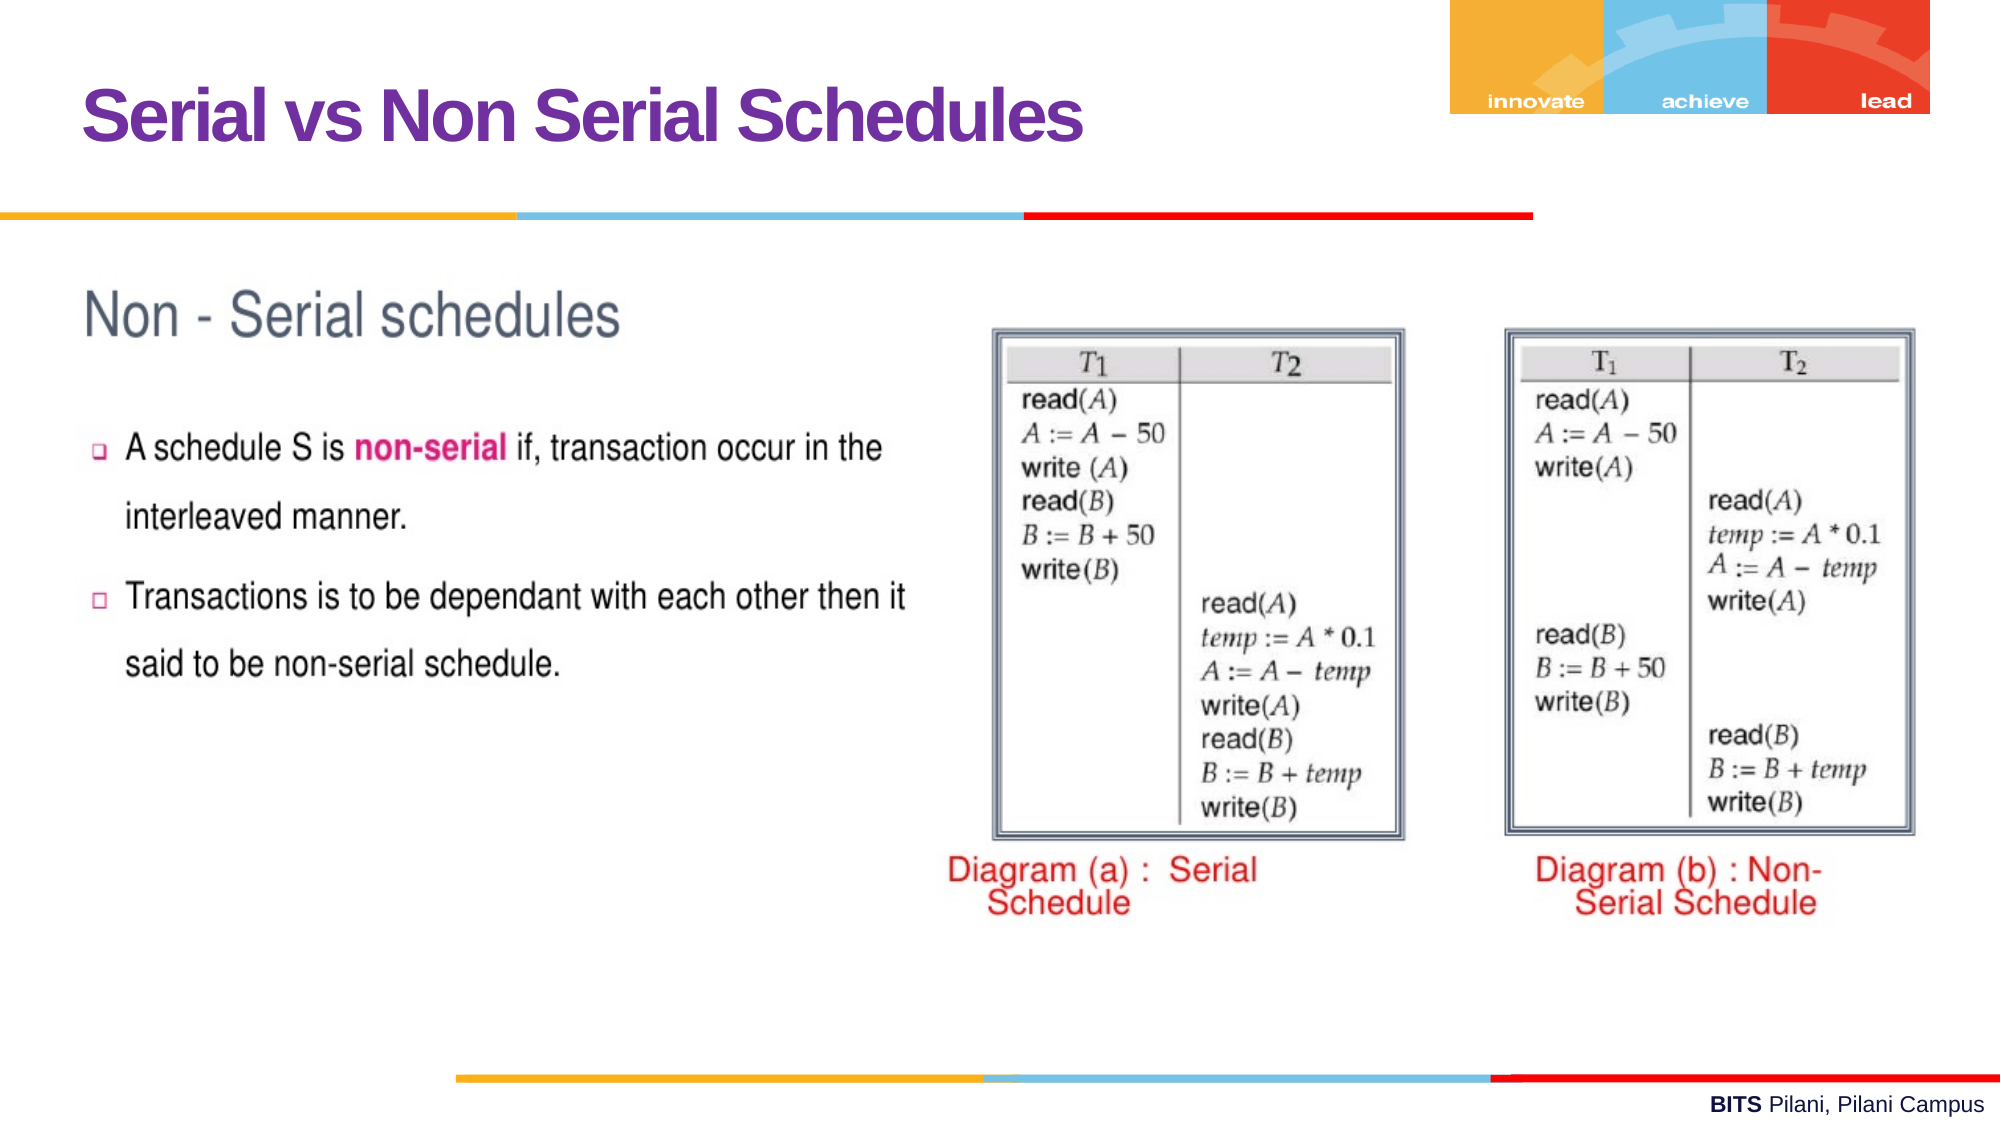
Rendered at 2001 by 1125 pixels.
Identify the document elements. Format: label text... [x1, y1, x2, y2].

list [66, 244, 929, 731]
list Serial vs Non Serial Schedules [66, 24, 1450, 213]
picture [1449, 0, 1930, 114]
picture [928, 286, 1930, 930]
